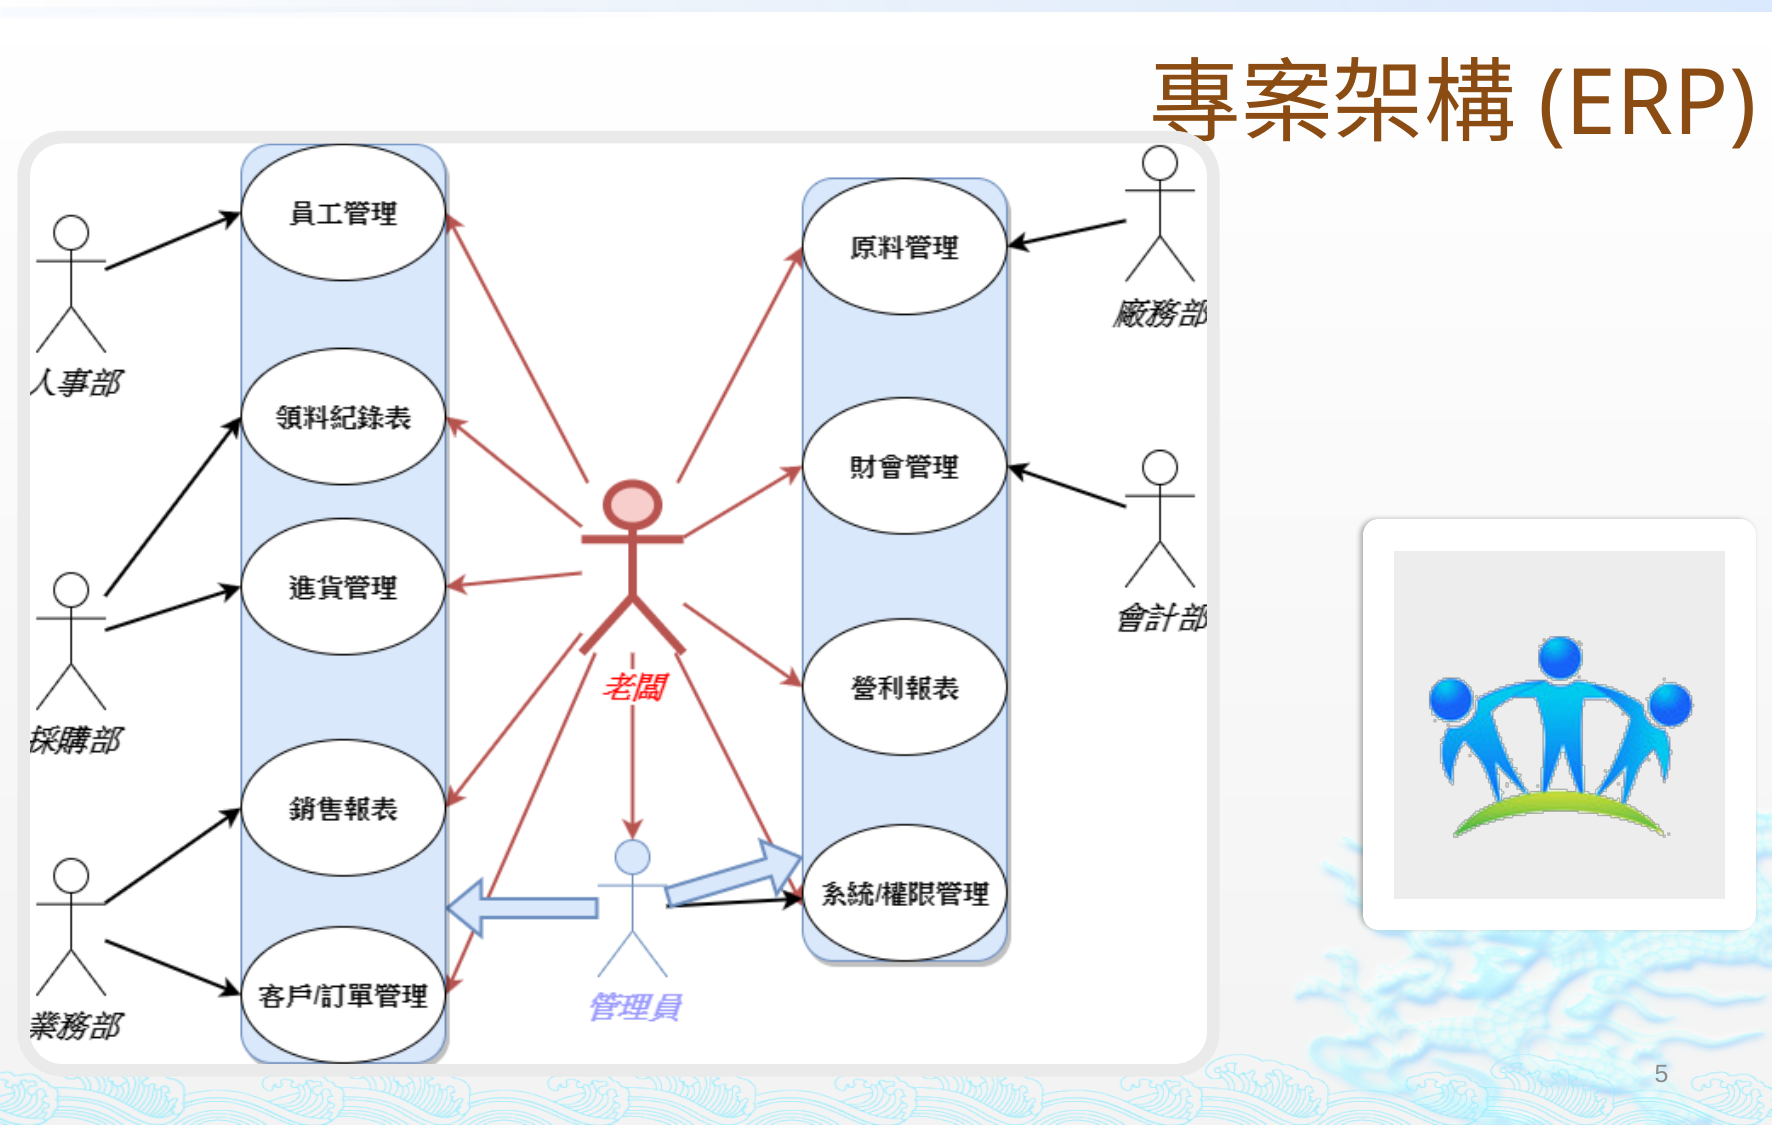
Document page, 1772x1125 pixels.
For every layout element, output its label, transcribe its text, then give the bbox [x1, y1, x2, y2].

picture [1393, 550, 1726, 900]
title 專案架構(ERP) [27, 0, 1772, 197]
slide_number 5 [1269, 1042, 1684, 1103]
picture [23, 136, 1214, 1071]
